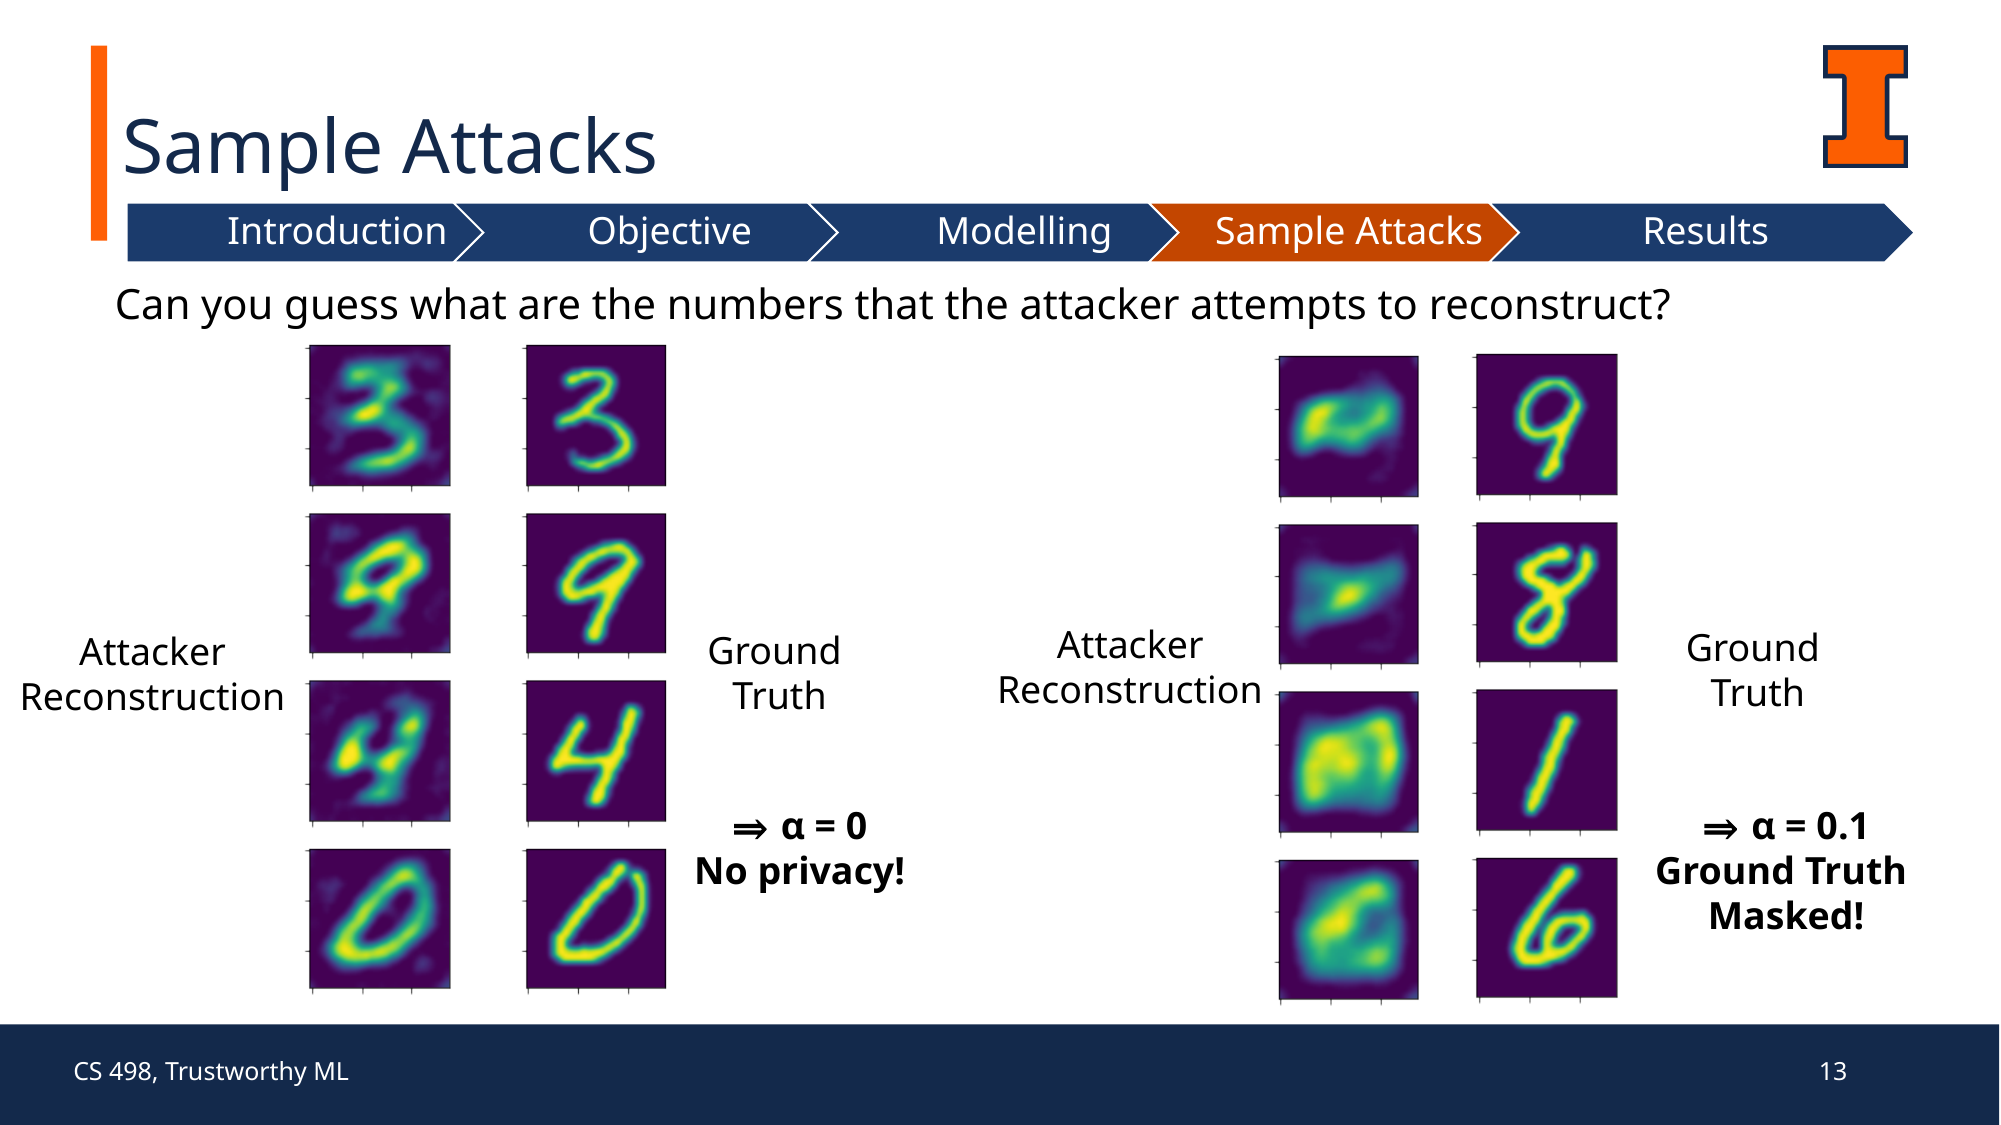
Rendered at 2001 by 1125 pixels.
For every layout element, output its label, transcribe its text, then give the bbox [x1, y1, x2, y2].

text_box Ground Truth [692, 619, 867, 725]
picture [510, 335, 689, 1004]
picture [1823, 45, 1908, 168]
text_box [111, 236, 2000, 1025]
text_box Attacker Reconstruction [4, 620, 279, 726]
picture [1464, 345, 1626, 1013]
text_box CS 498, Trustworthy ML [58, 1042, 1396, 1103]
text_box ⇒ α = 0 No privacy! [689, 794, 920, 900]
list Sample Attacks [107, 45, 1809, 205]
text_box Ground Truth [1671, 616, 1845, 722]
picture [279, 335, 485, 1004]
text_box Attacker Reconstruction [982, 613, 1266, 719]
picture [1266, 347, 1428, 1015]
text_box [126, 202, 1915, 263]
slide_number 13 [1412, 1042, 1863, 1103]
text_box ⇒ α = 0.1 Ground Truth Masked! [1640, 794, 1932, 945]
text_box Can you guess what are the numbers that the attacker attempts to reconstruct? [99, 205, 1895, 973]
